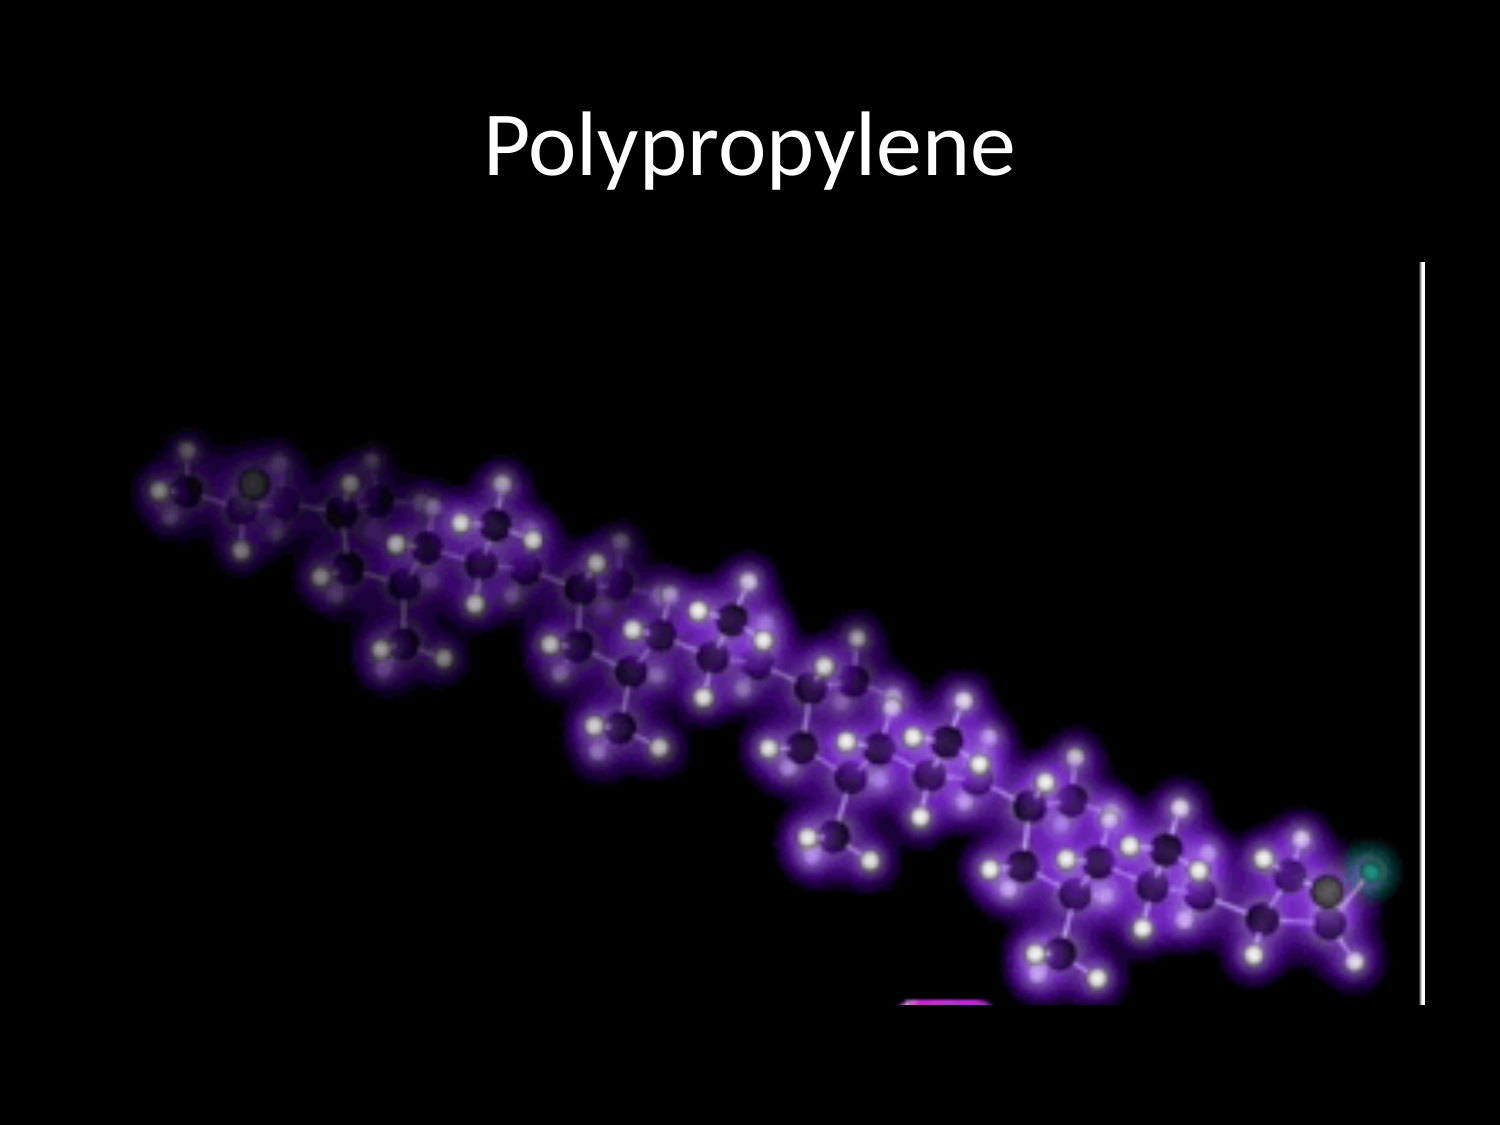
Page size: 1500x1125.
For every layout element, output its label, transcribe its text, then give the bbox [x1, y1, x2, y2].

title Polypropylene [75, 45, 1425, 233]
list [74, 262, 1426, 1006]
